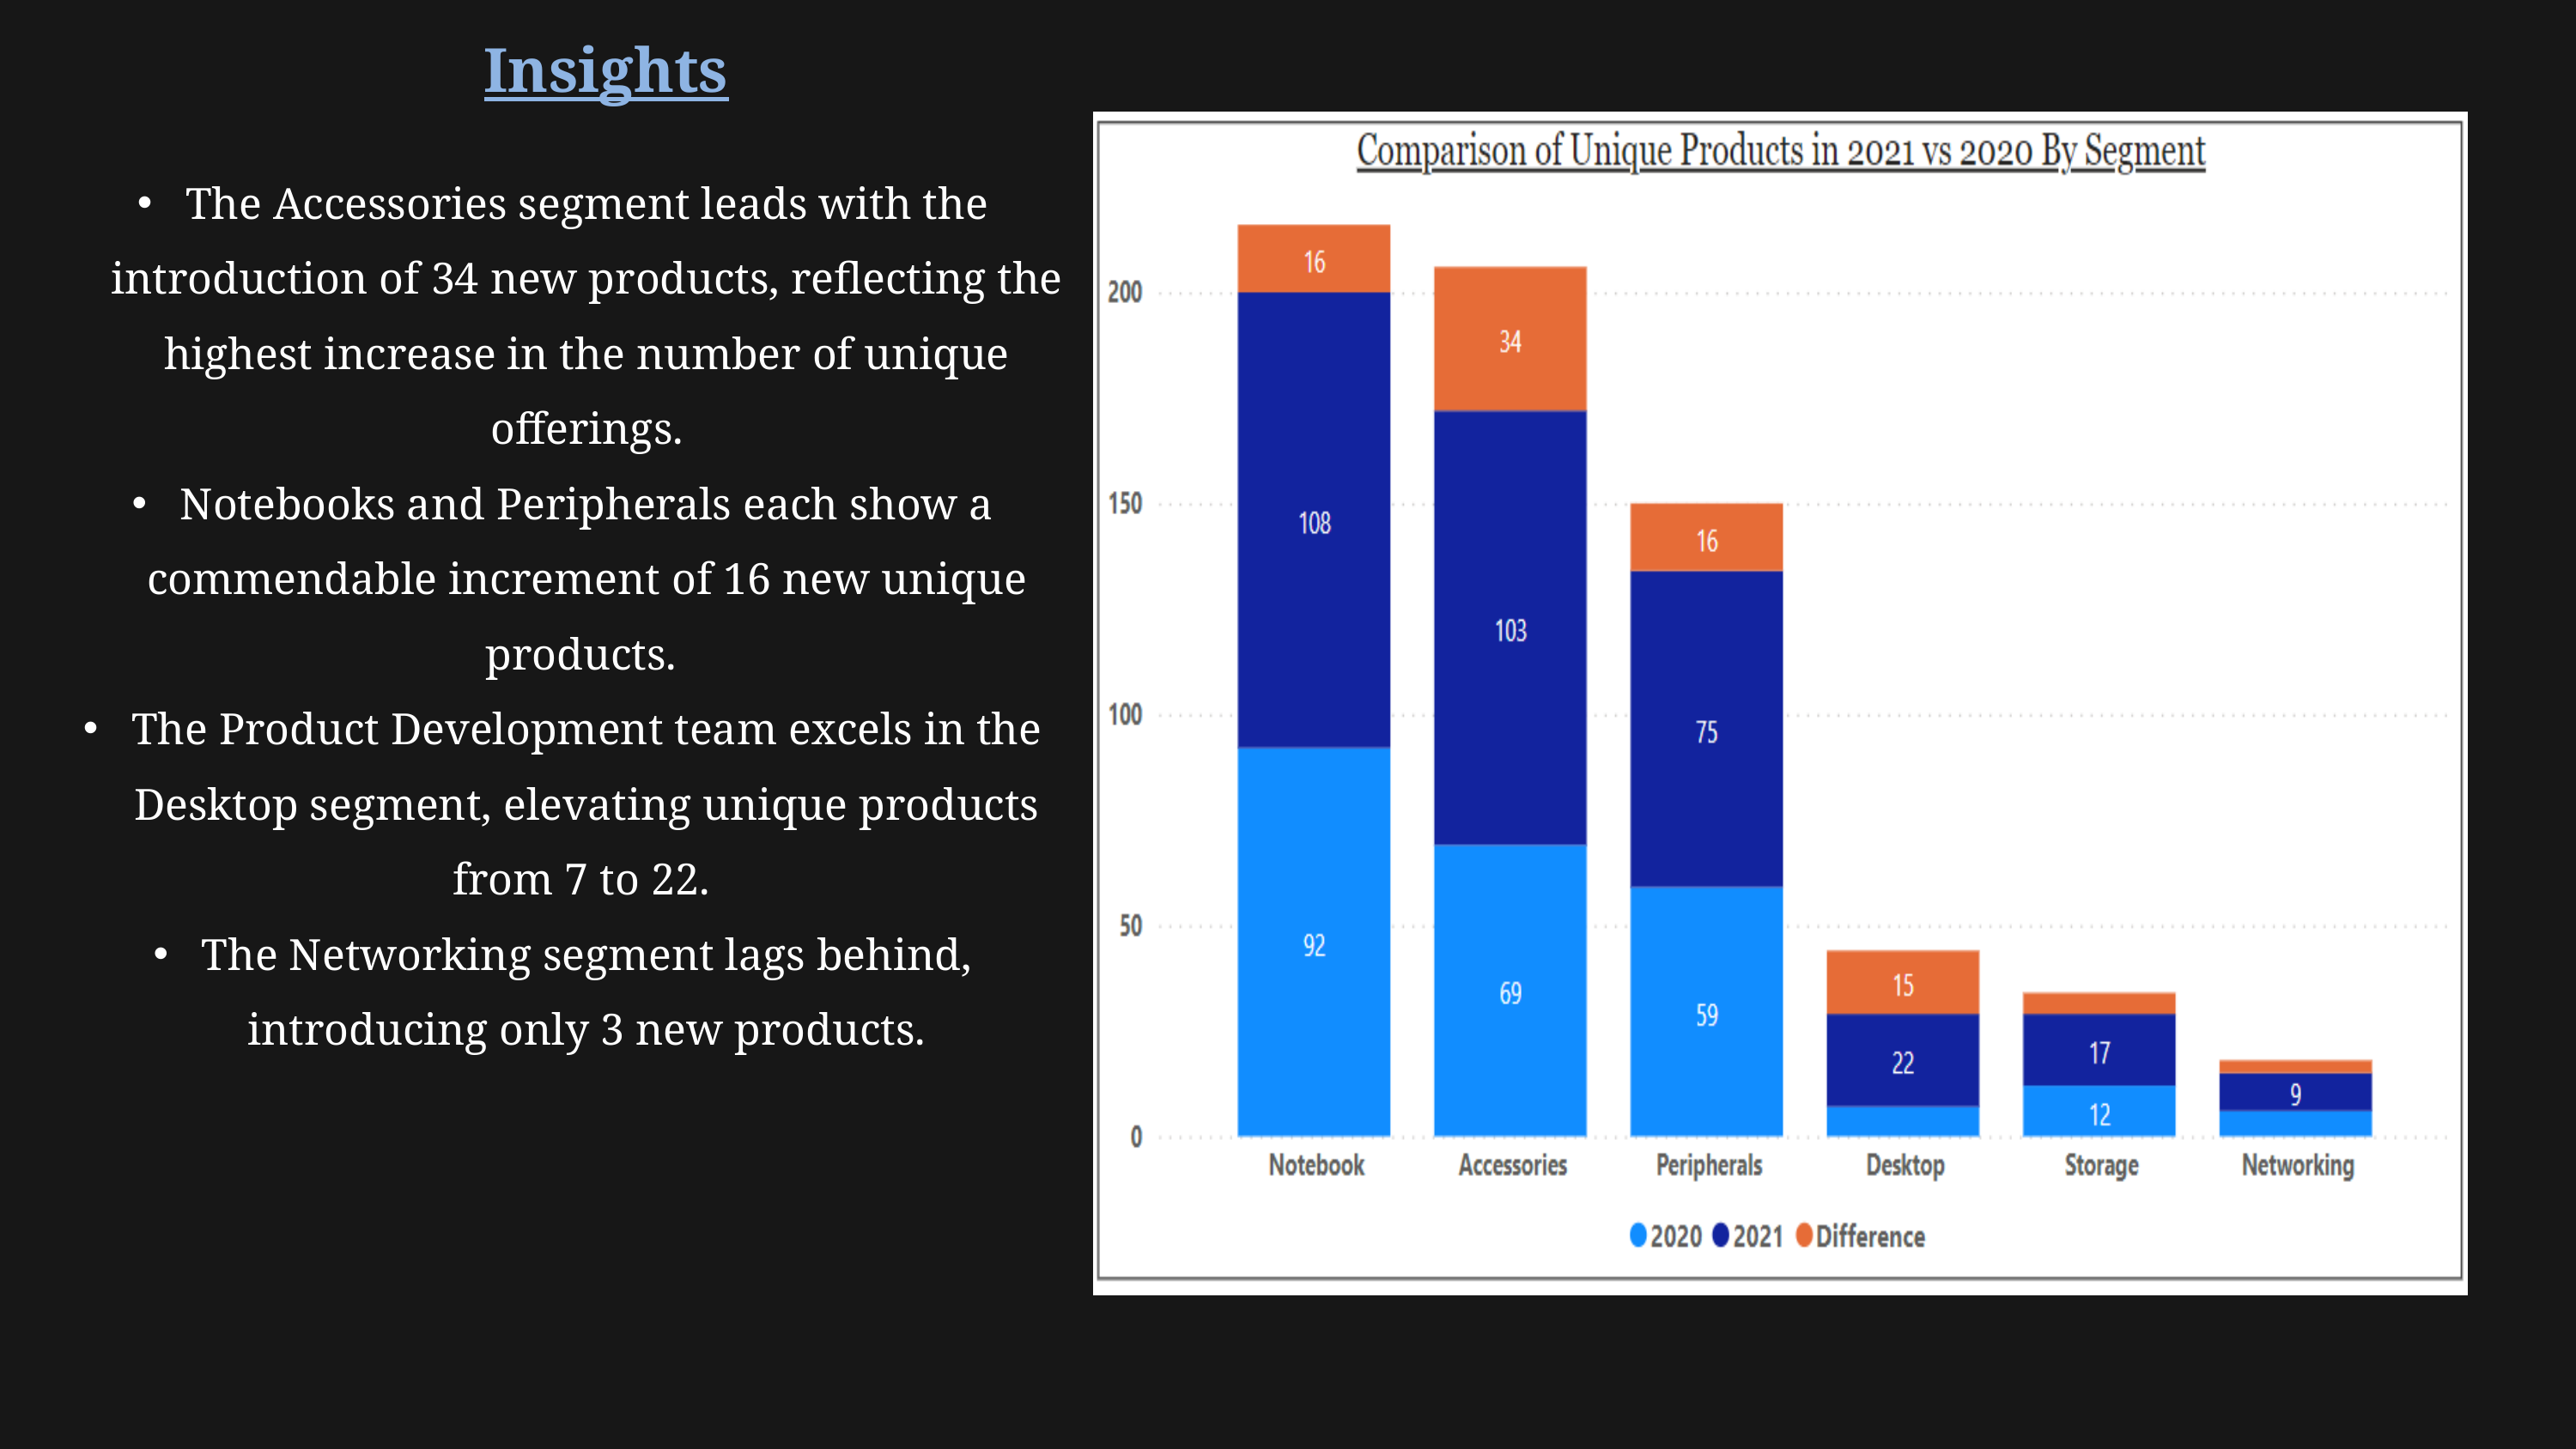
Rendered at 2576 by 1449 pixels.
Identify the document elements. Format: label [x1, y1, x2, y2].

picture [1093, 111, 2468, 1296]
text_box [0, 19, 1246, 903]
